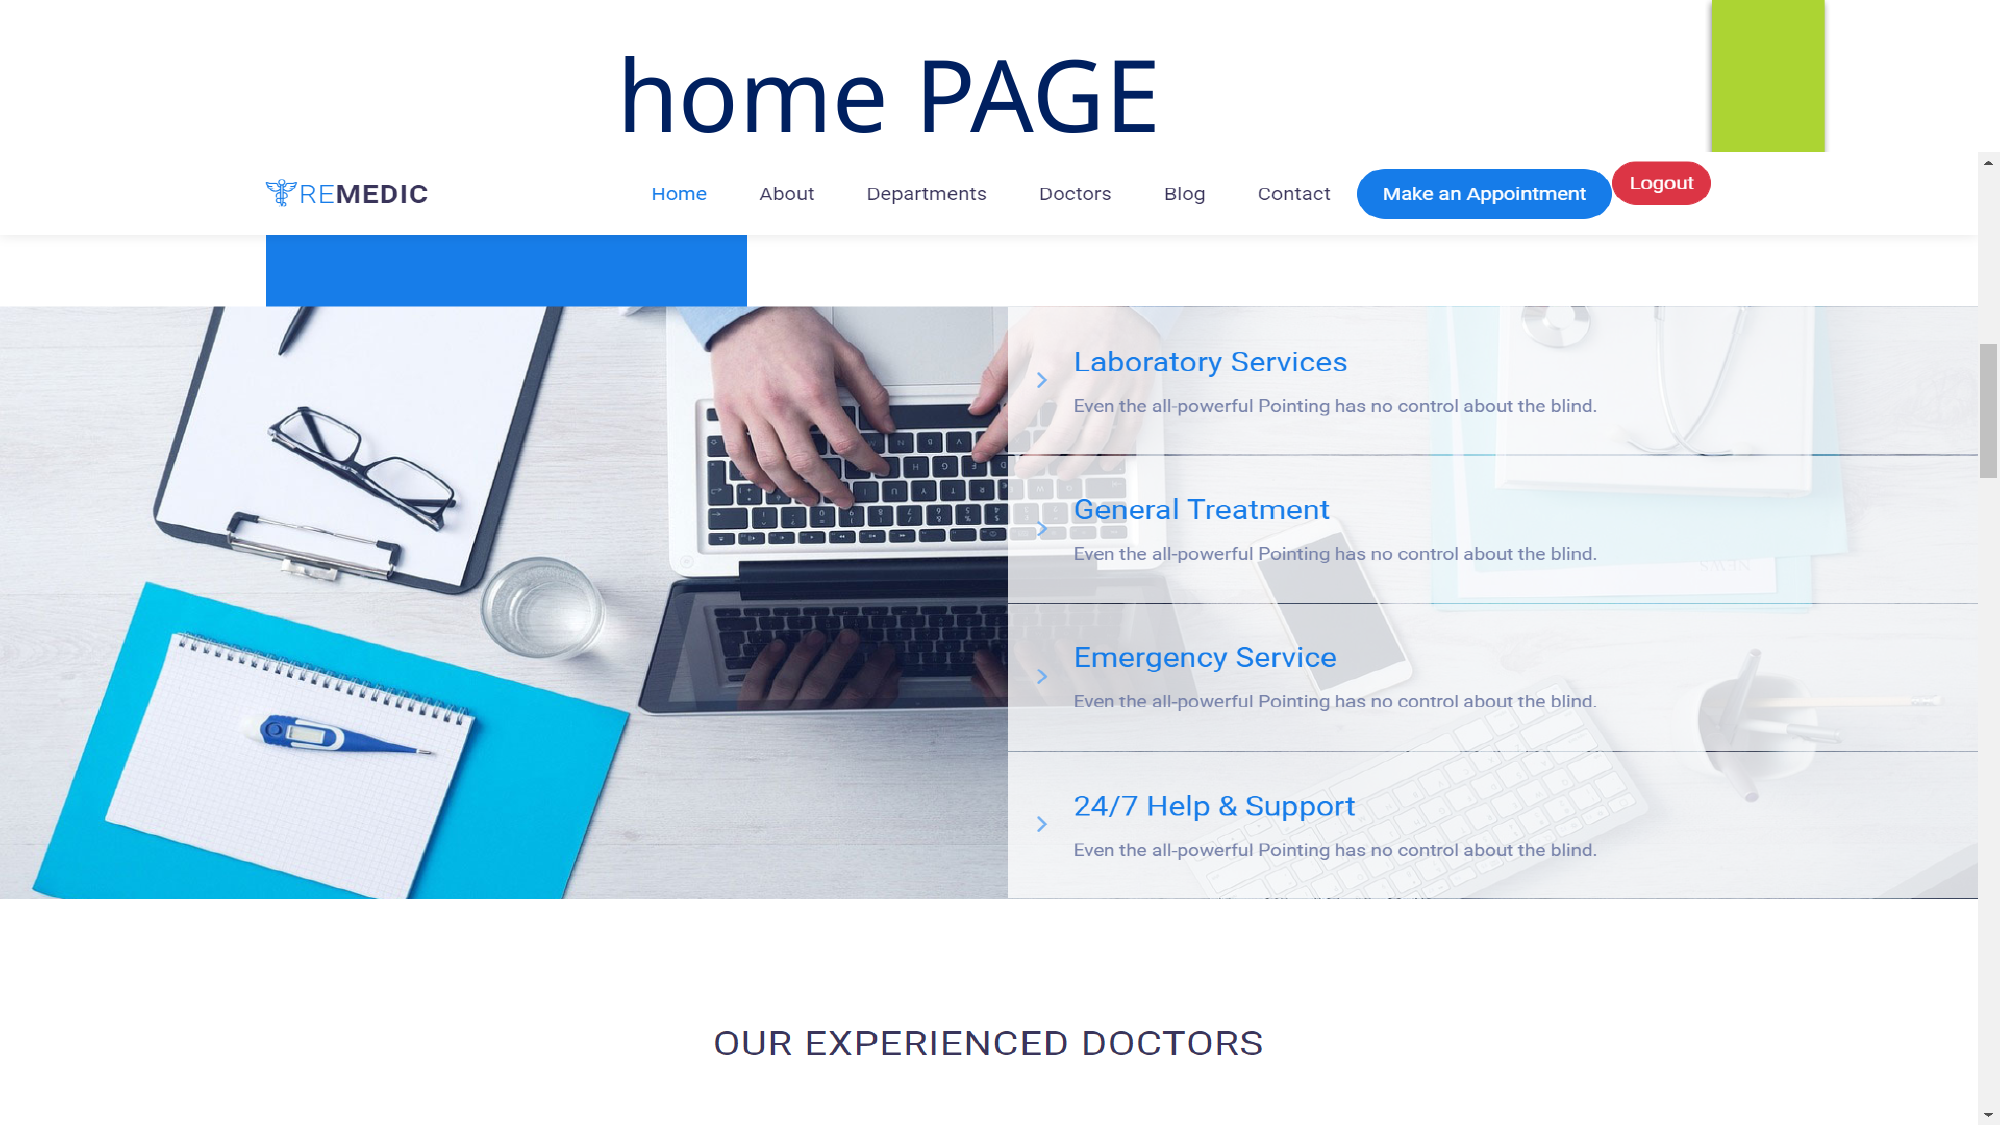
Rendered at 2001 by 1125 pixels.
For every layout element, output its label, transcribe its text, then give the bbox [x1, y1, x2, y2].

text_box home PAGE [274, 34, 1505, 149]
picture [0, 152, 2000, 1125]
